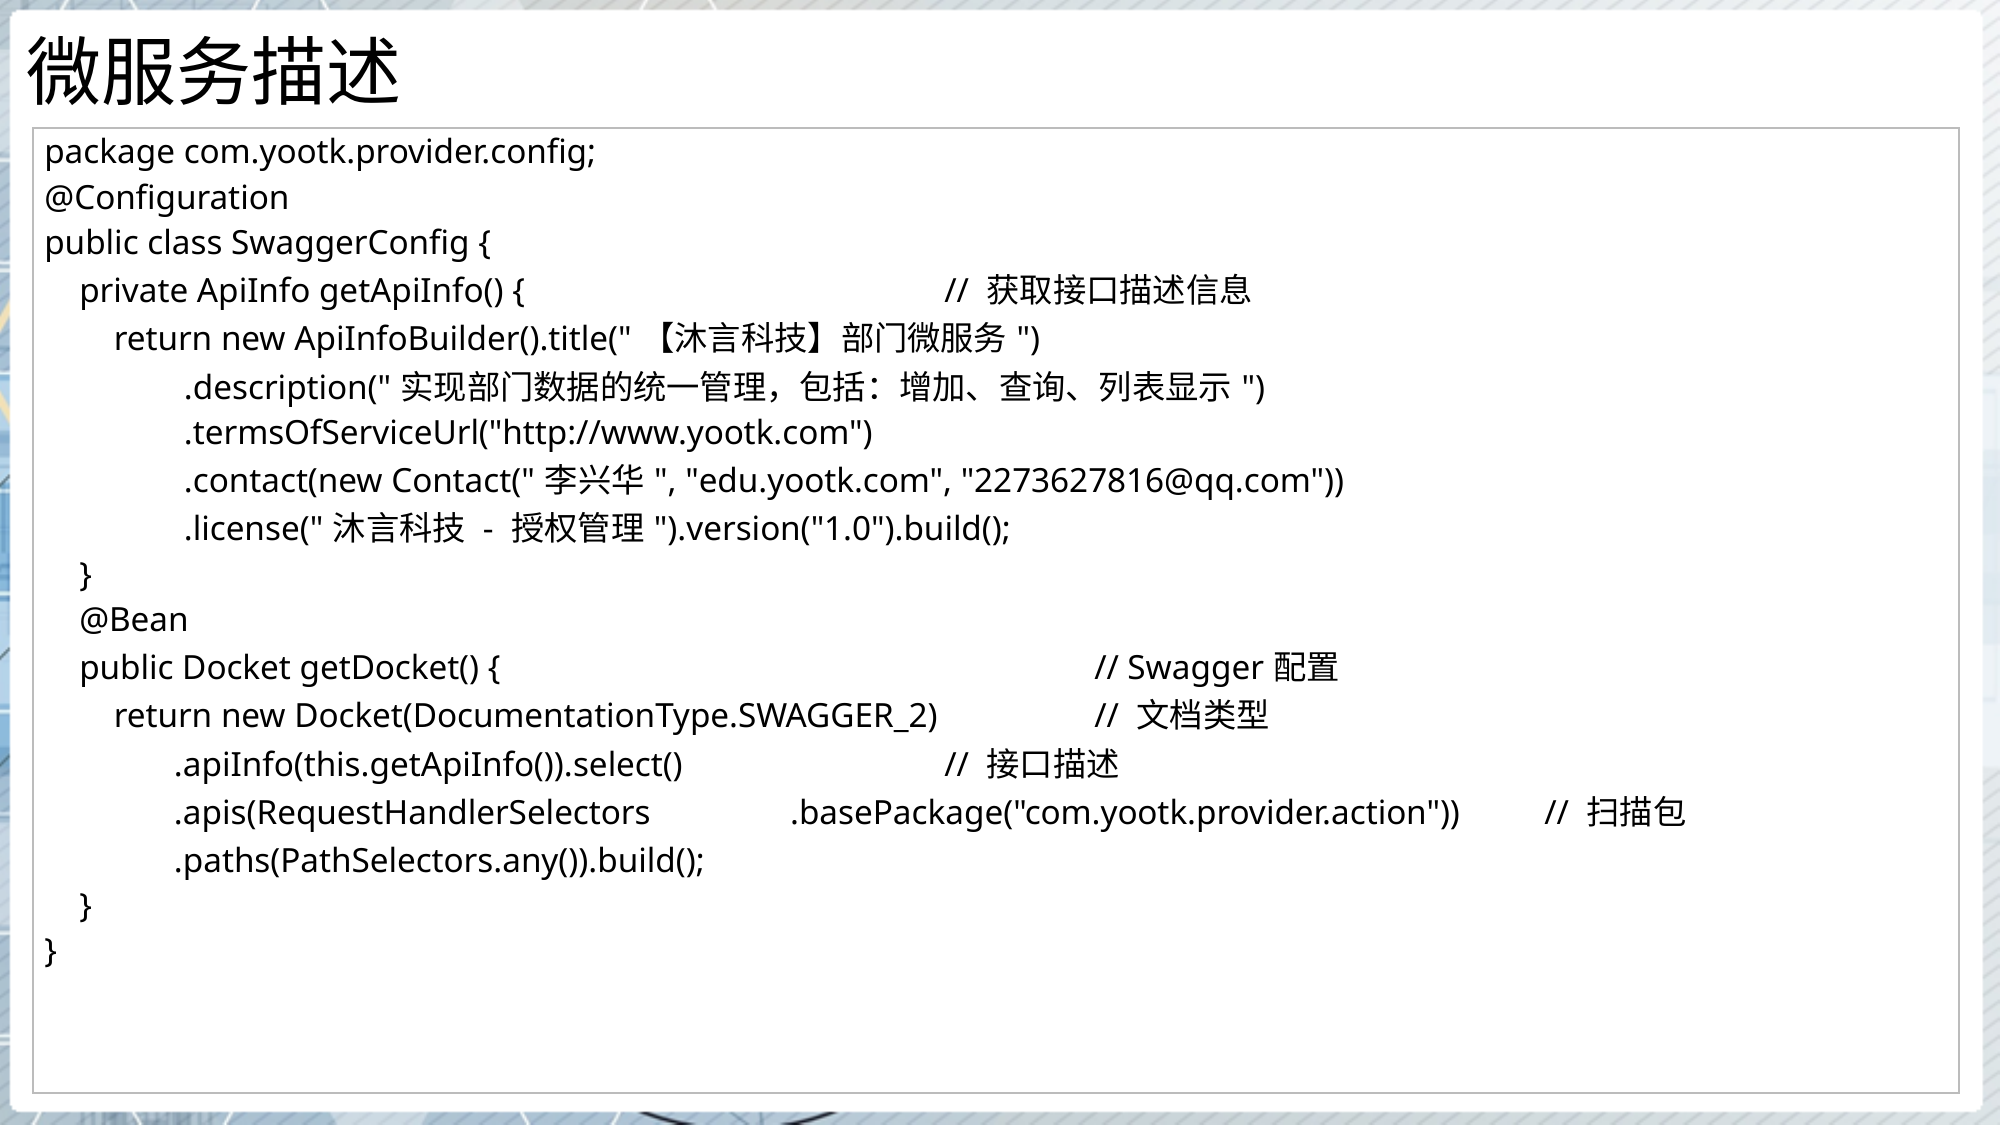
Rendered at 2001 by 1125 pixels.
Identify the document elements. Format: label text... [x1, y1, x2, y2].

picture [0, 0, 2000, 1125]
table_header package com.yootk.provider.config; @Configuration public class SwaggerConfig { private ApiInfo getApiInfo() { // 获取接口描述信息 return new ApiInfoBuilder().title("【沐言科技】部门微服务") .description("实现部门数据的统一管理，包括：增加、查询、列表显示") .termsOfServiceUrl("http://www.yootk.com") .contact(new Contact("李兴华", "edu.yootk.com", "2273627816@qq.com")) .license("沐言科技 - 授权管理").version("1.0").build(); } @Bean public Docket getDocket() { // Swagger配置 return new Docket(DocumentationType.SWAGGER_2) // 文档类型 .apiInfo(this.getApiInfo()).select() // 接口描述 .apis(RequestHandlerSelectors .basePackage("com.yootk.provider.action")) // 扫描包 .paths(PathSelectors.any()).build(); } } [34, 129, 1958, 1092]
title 微服务描述 [11, 11, 1983, 140]
